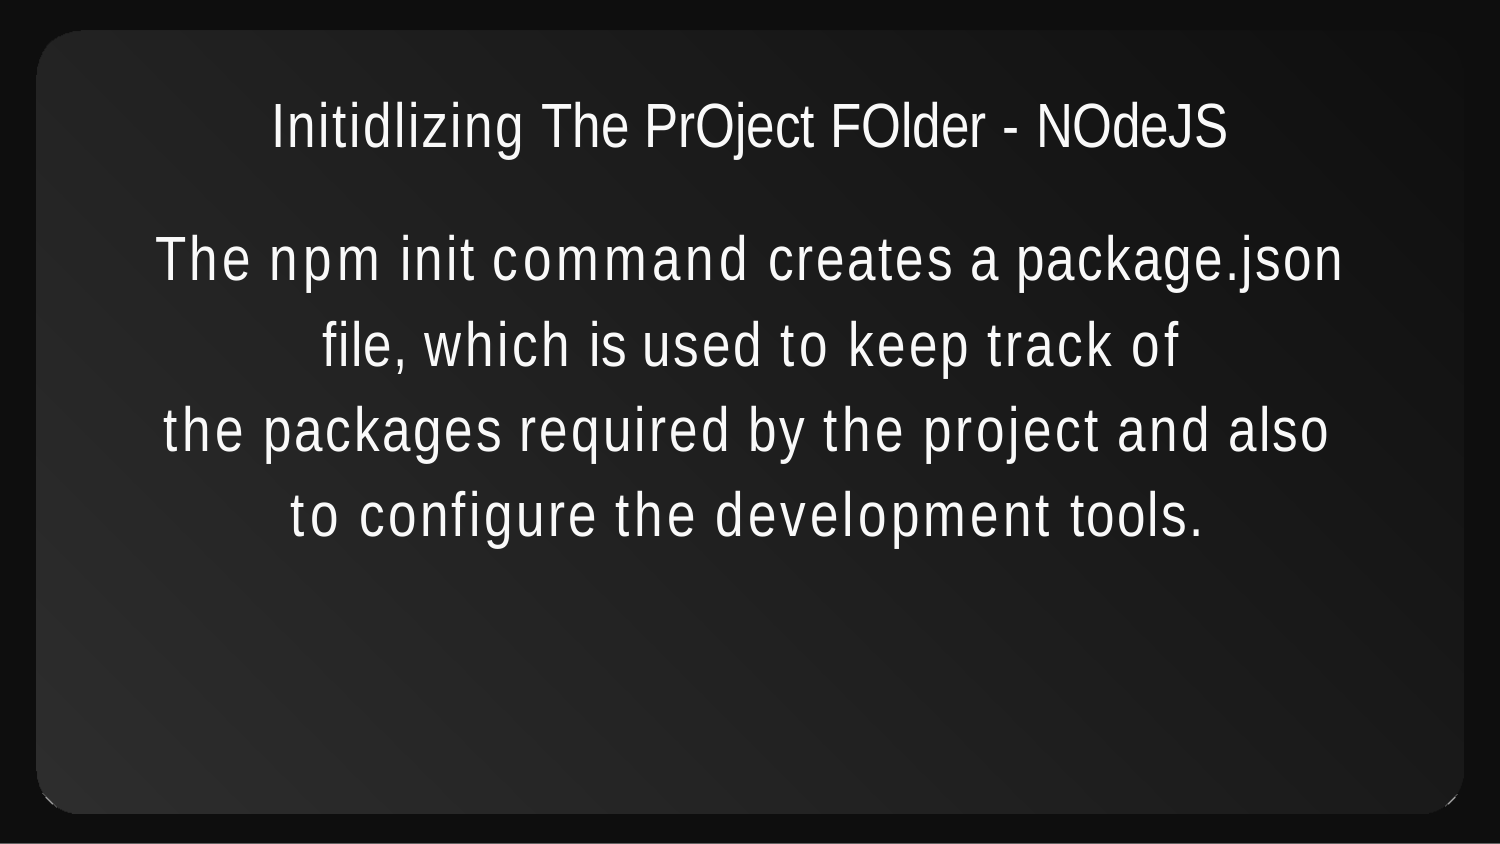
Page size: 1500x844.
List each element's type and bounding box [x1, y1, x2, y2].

picture [35, 29, 1465, 815]
text_box [0, 0, 1500, 844]
